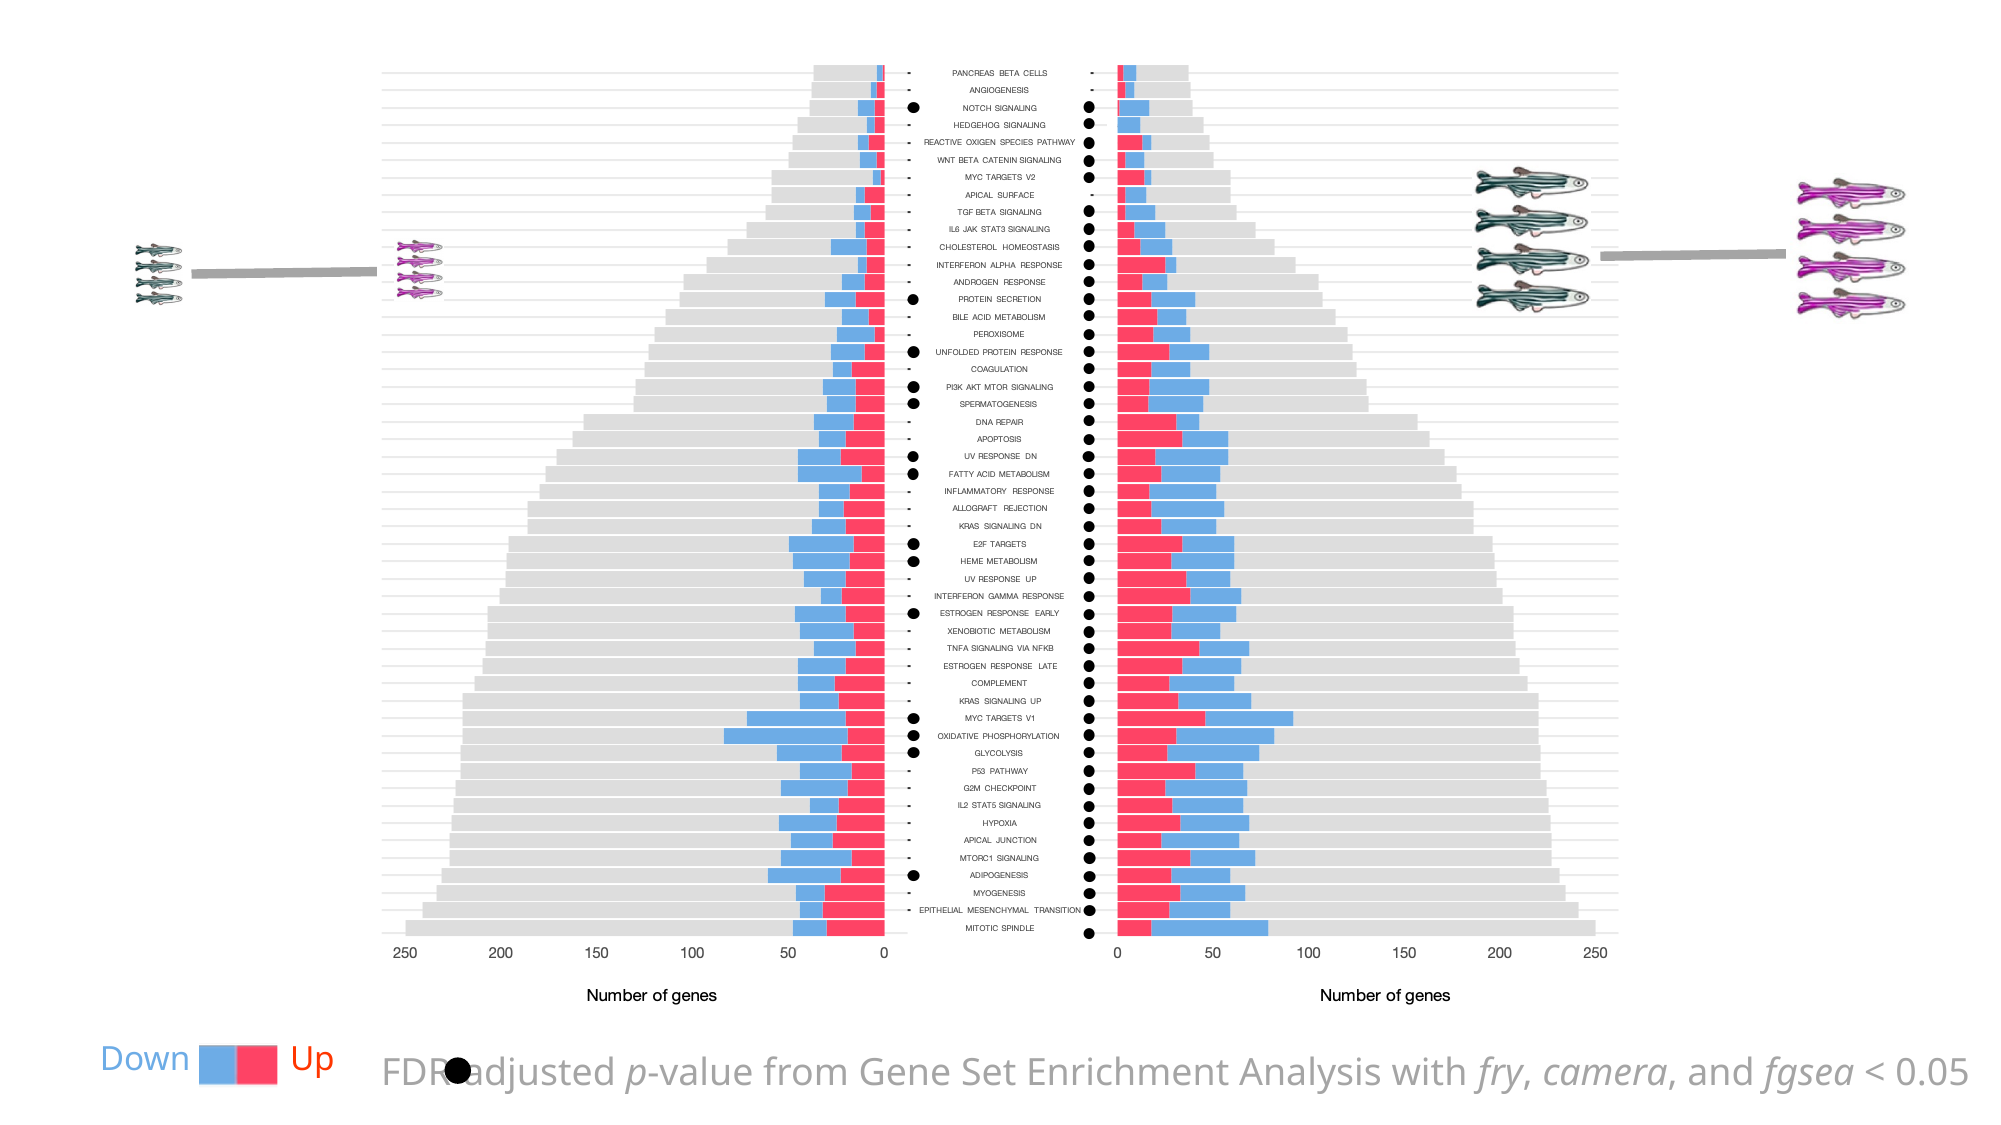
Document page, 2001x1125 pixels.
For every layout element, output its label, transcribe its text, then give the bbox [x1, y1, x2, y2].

text_box Up [275, 1029, 350, 1085]
text_box FDR-adjusted p-value from Gene Set Enrichment Analysis with fry, camera, and fgsea < 0.05 [366, 1040, 1995, 1101]
picture [381, 54, 1619, 1011]
text_box [443, 1056, 473, 1085]
picture [199, 1043, 278, 1125]
text_box Down [85, 1029, 206, 1085]
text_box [1472, 163, 1909, 324]
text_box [73, 238, 444, 342]
